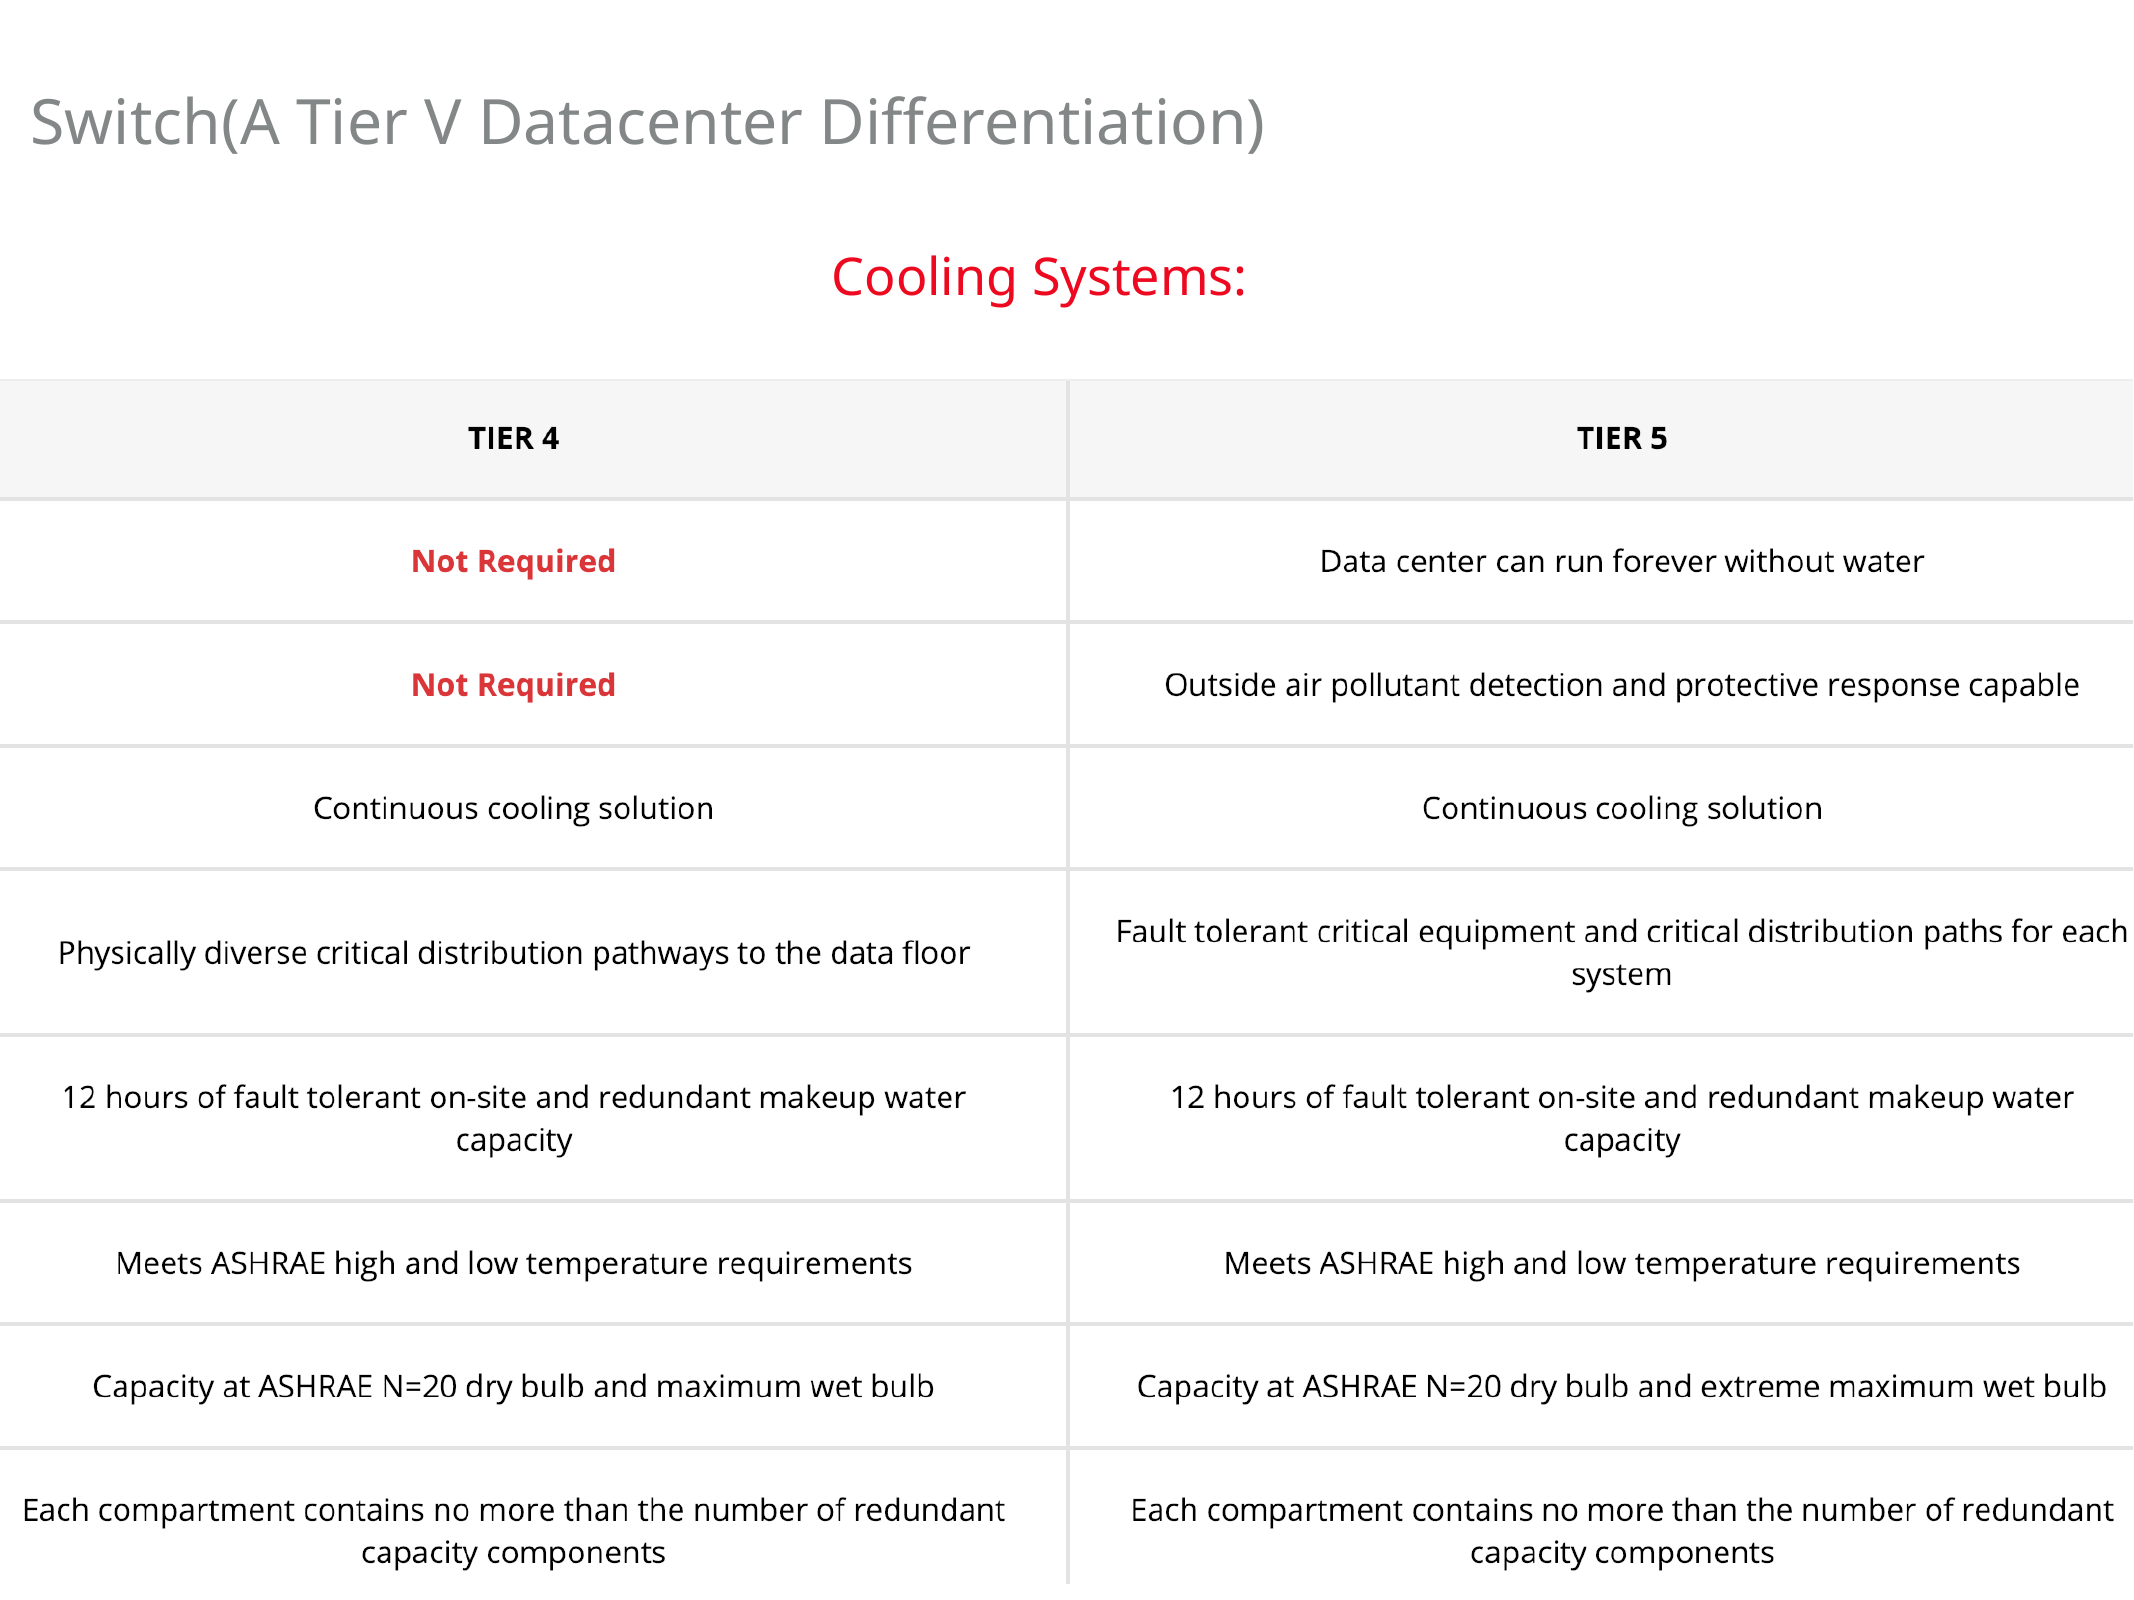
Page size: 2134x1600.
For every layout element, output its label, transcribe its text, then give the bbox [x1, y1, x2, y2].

text_box Switch(A Tier V Datacenter Differentiation) [22, 73, 1276, 166]
picture [0, 378, 2134, 1585]
text_box Cooling Systems: [823, 235, 1257, 315]
